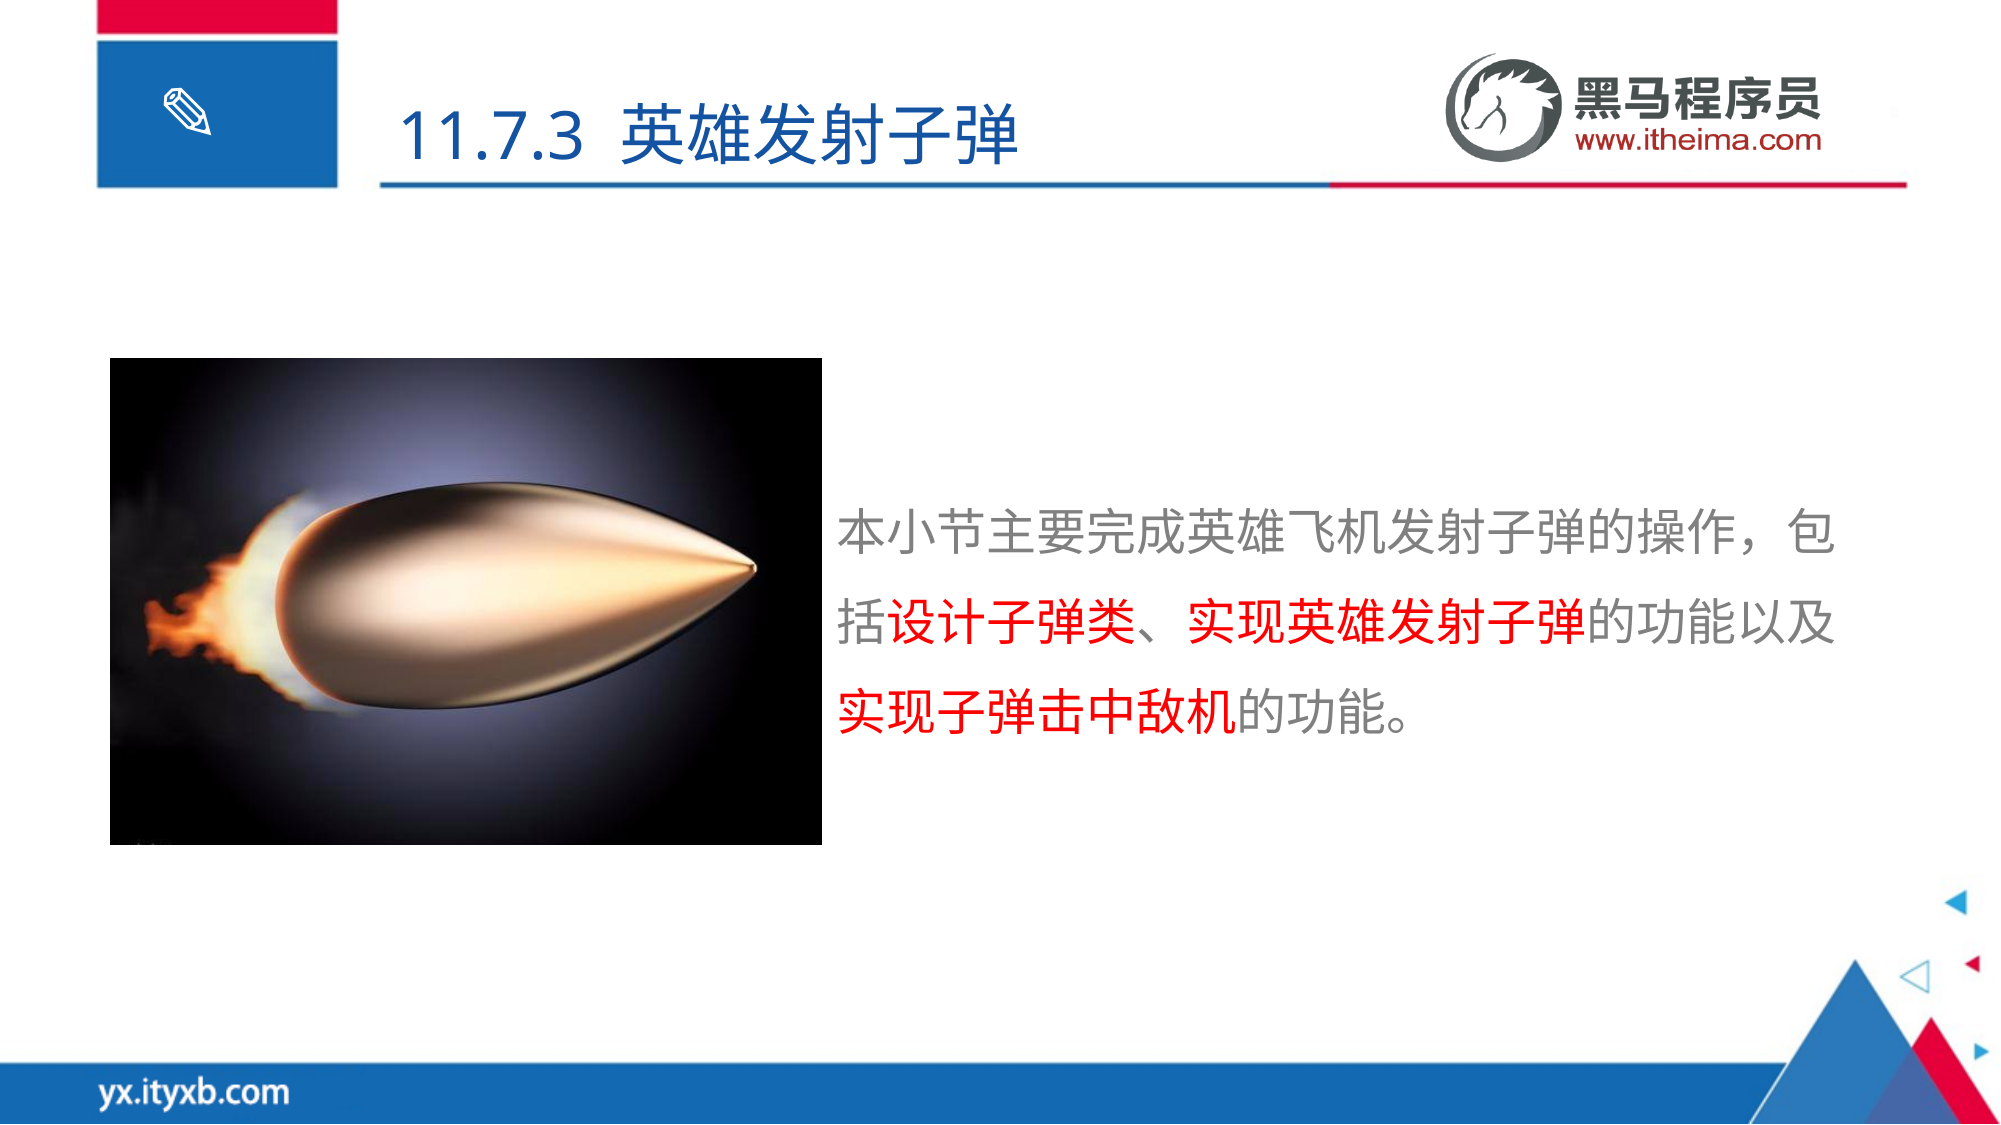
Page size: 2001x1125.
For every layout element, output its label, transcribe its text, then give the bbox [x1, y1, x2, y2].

text_box 本小节主要完成英雄飞机发射子弹的操作，包括设计子弹类、实现英雄发射子弹的功能以及实现子弹击中敌机的功能。 [822, 462, 1890, 748]
picture [0, 0, 2000, 1124]
text_box 11.7.3 英雄发射子弹 [382, 94, 1754, 182]
